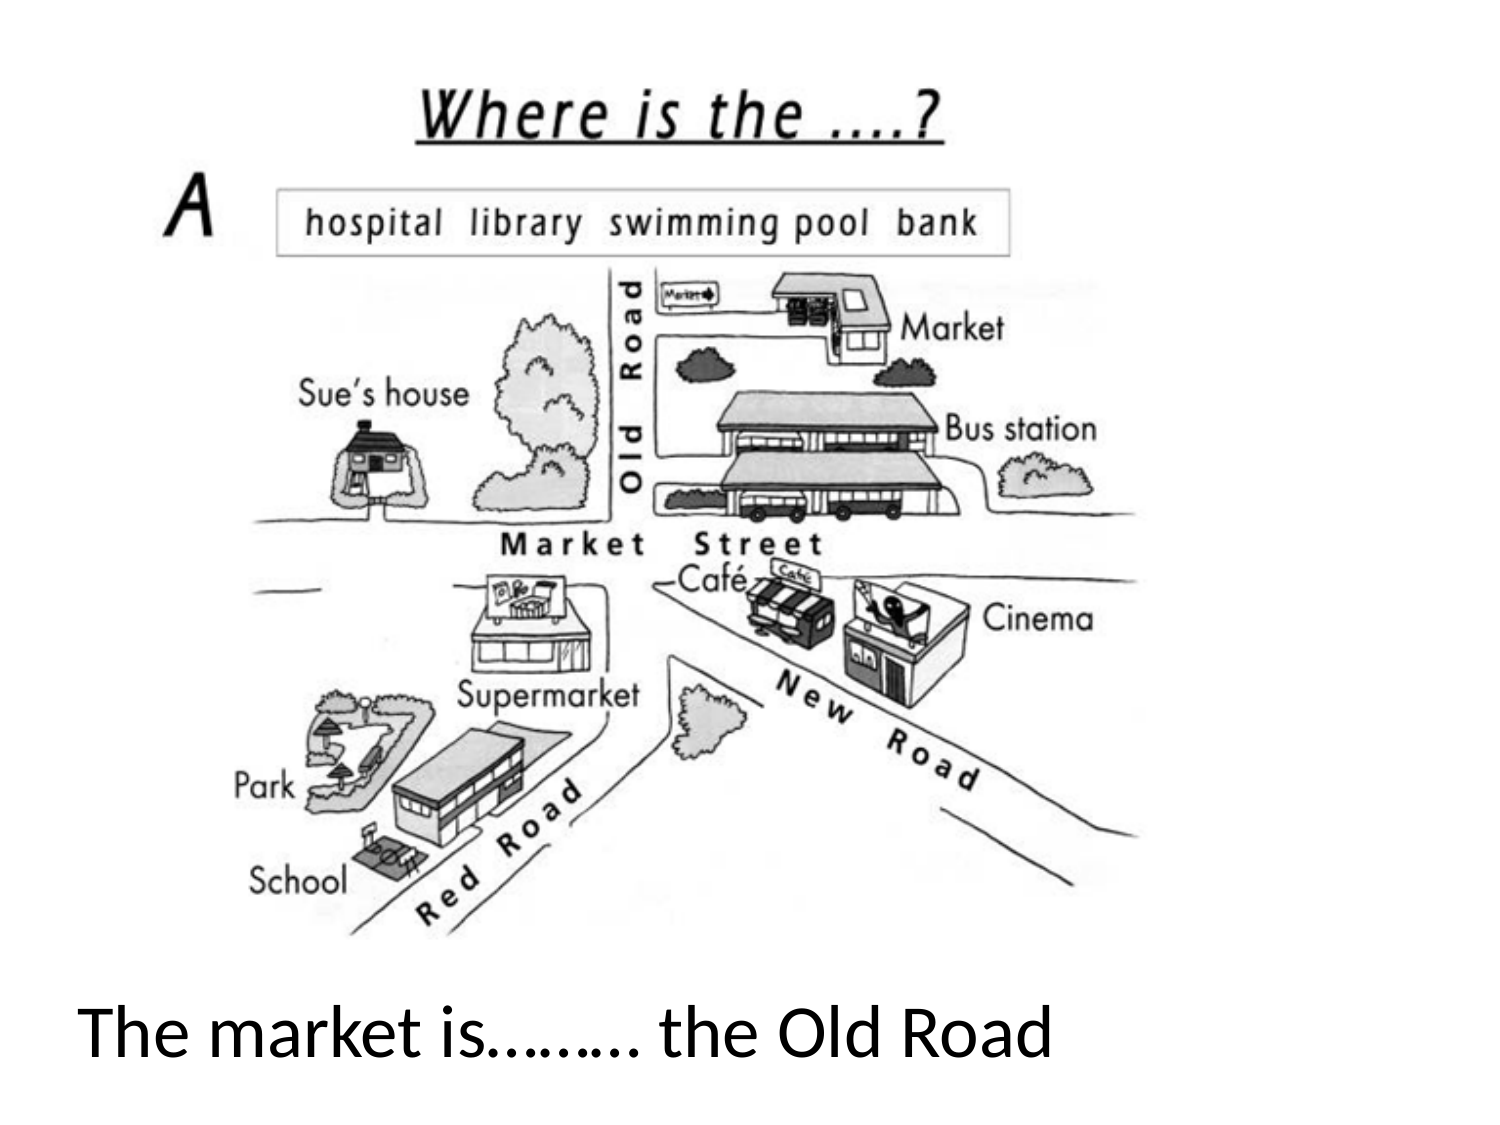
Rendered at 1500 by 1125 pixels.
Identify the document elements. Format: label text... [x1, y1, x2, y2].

picture [78, 37, 1426, 963]
text_box The market is……… the Old Road [62, 974, 1400, 1080]
